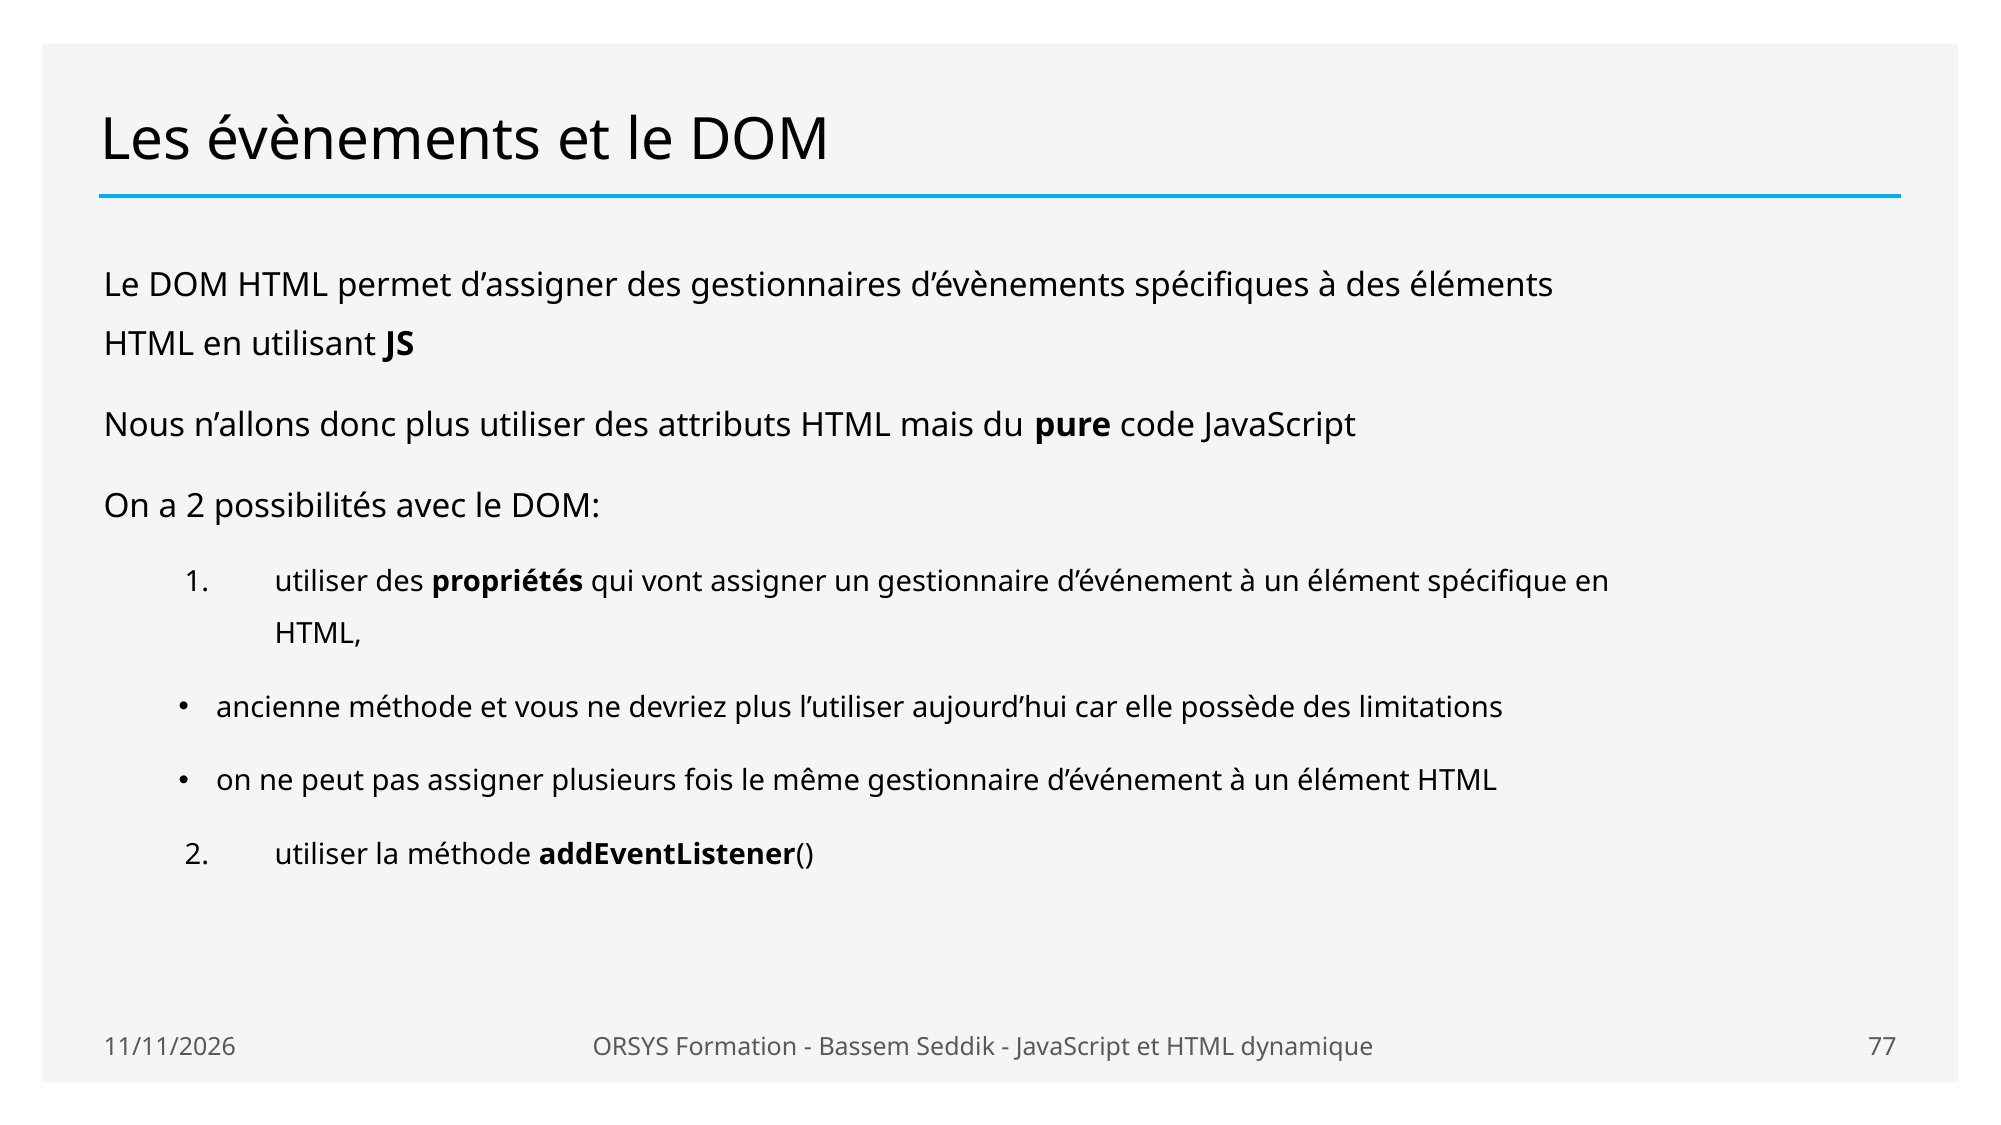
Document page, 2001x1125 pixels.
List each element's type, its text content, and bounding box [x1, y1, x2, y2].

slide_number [88, 1017, 340, 1078]
slide_number 77 [1626, 1017, 1912, 1078]
title Les évènements et le DOM [85, 73, 1888, 179]
list Le DOM HTML permet d’assigner des gestionnaires d’évènements spécifiques à des éléments HTML en utilisant JS Nous n’allons donc plus utiliser des attributs HTML mais du pure code JavaScript On a 2 possibilités avec le DOM: utiliser des propriétés qui vont assigner un gestionnaire d’événement à un élément spécifique en HTML, ancienne méthode et vous ne devriez plus l’utiliser aujourd’hui car elle possède des limitations on ne peut pas assigner plusieurs fois le même gestionnaire d’événement à un élément HTML utiliser la méthode addEventListener() [88, 235, 1627, 982]
footer ORSYS Formation - Bassem Seddik - JavaScript et HTML dynamique [340, 1017, 1626, 1078]
